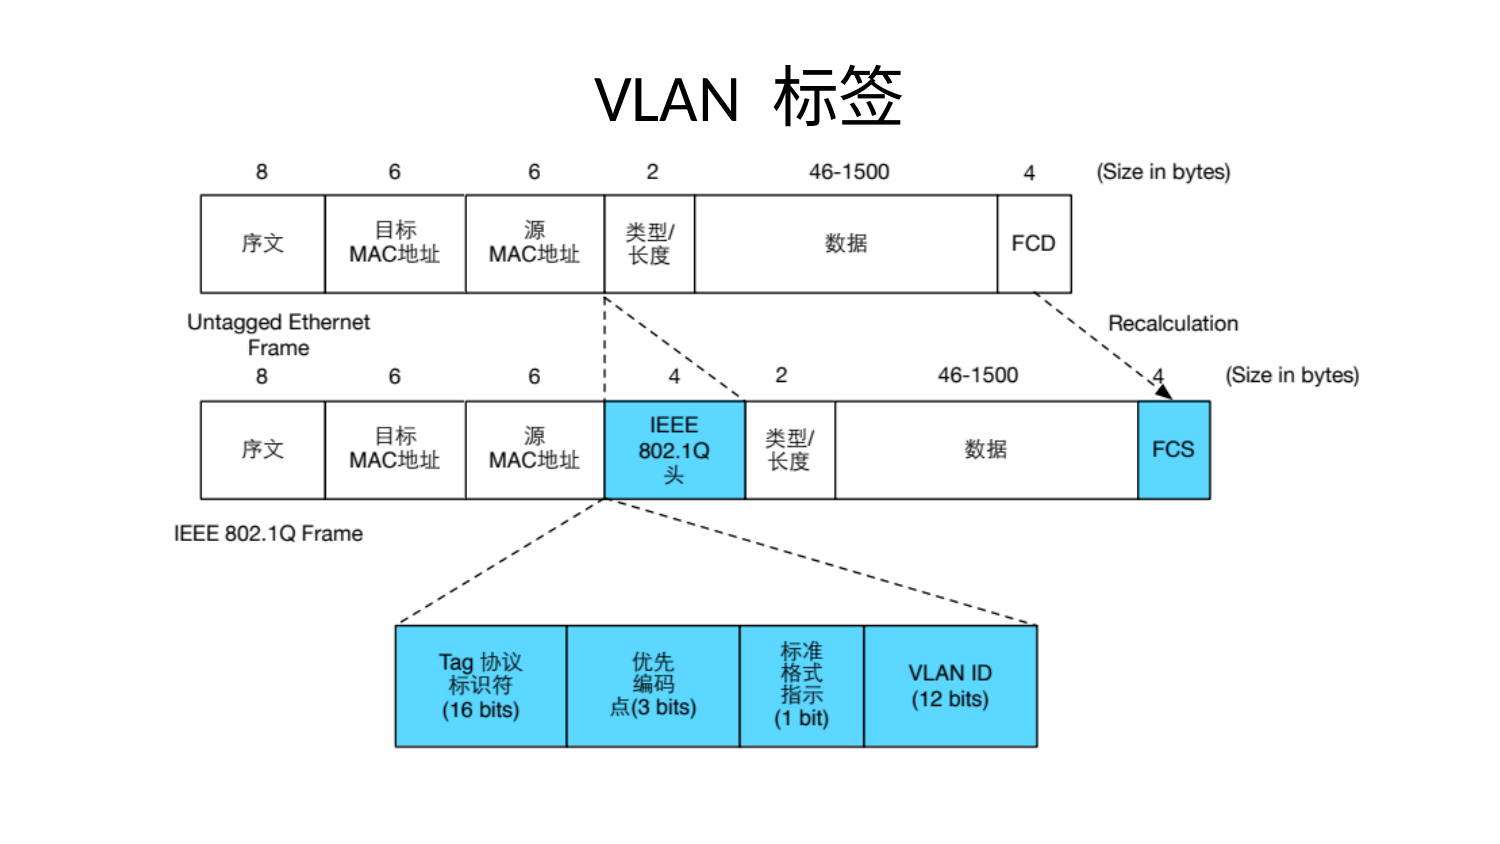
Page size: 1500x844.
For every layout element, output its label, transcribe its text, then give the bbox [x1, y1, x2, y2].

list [147, 134, 1384, 763]
title VLAN 标签 [75, 24, 1425, 165]
